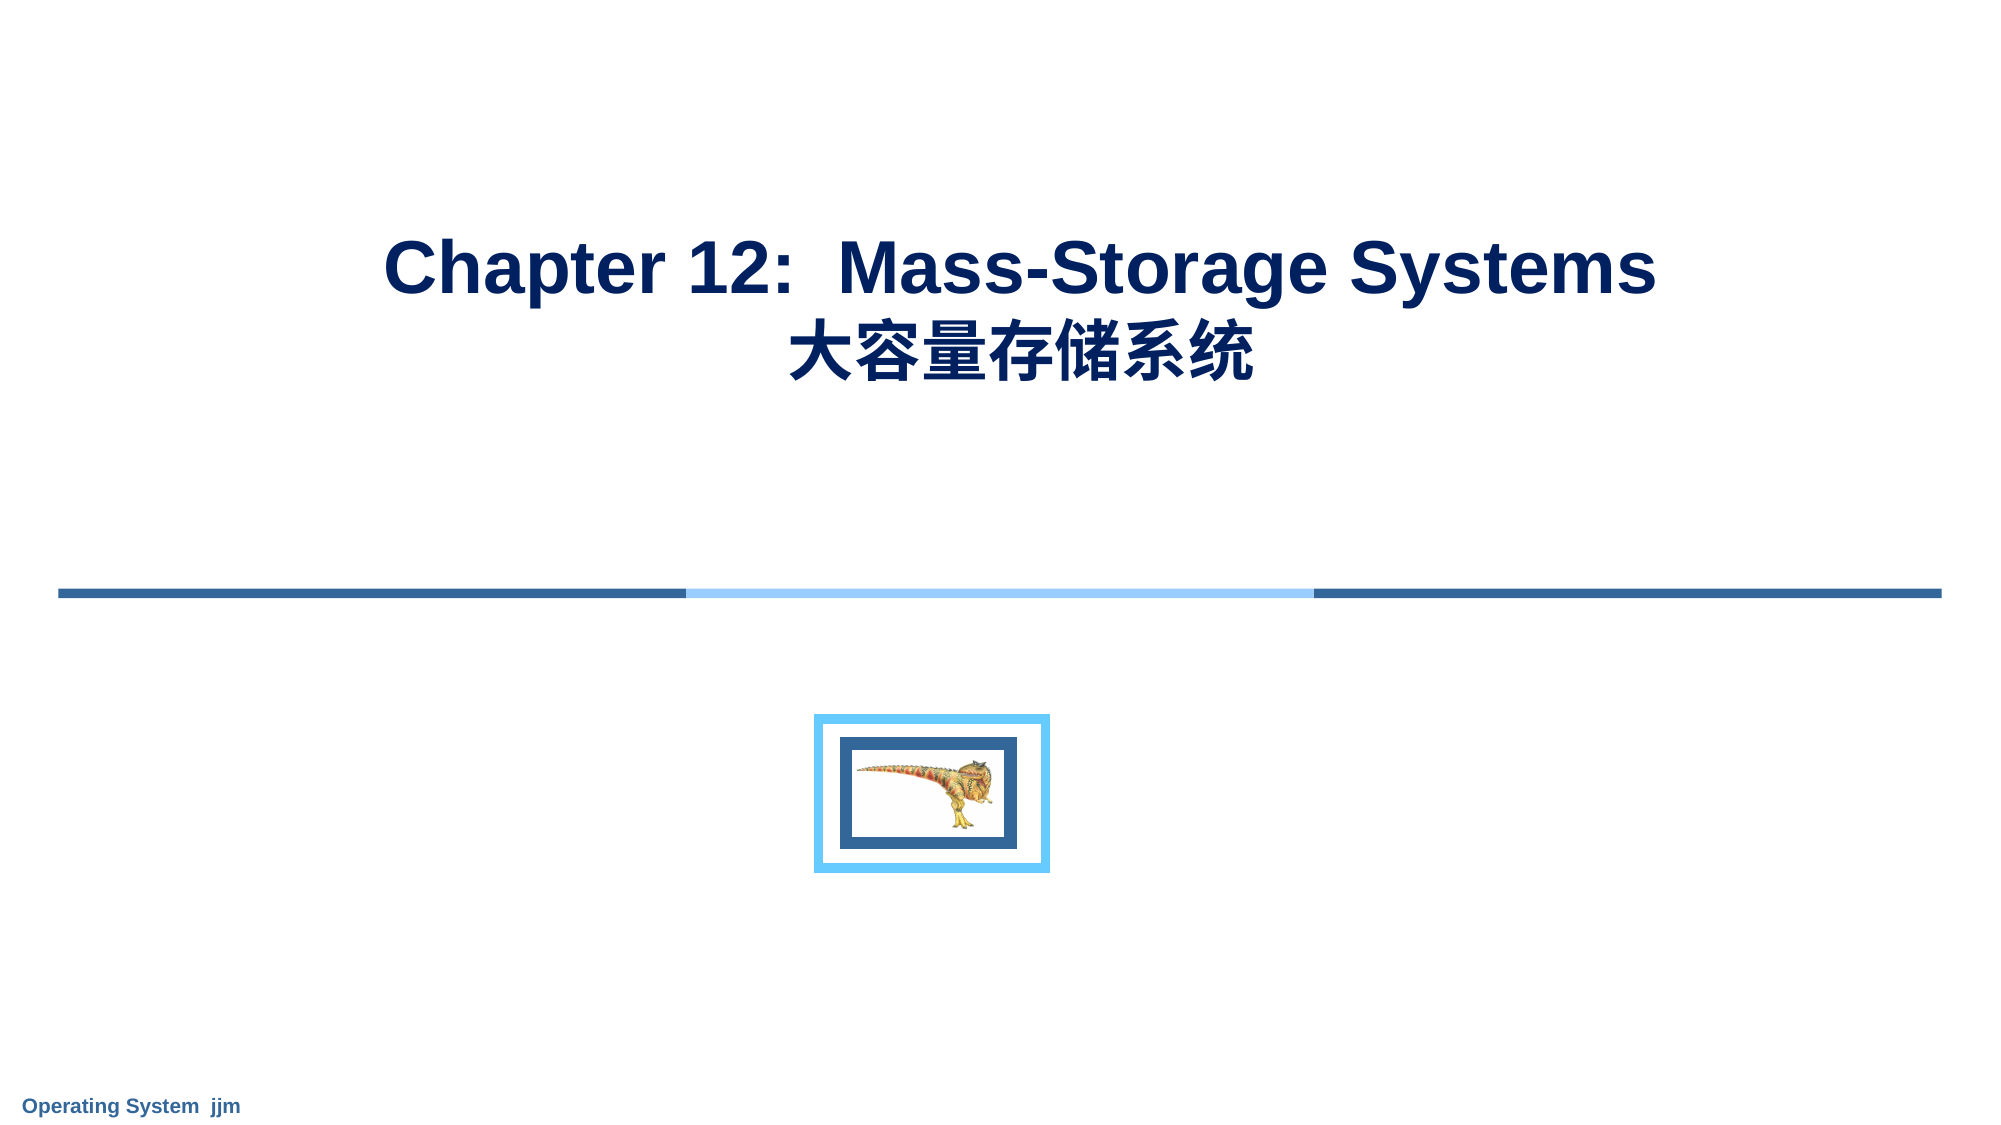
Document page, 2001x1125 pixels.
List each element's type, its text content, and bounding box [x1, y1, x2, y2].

picture [852, 750, 1004, 837]
title Chapter 12: Mass-Storage Systems 大容量存储系统 [362, 112, 1681, 397]
